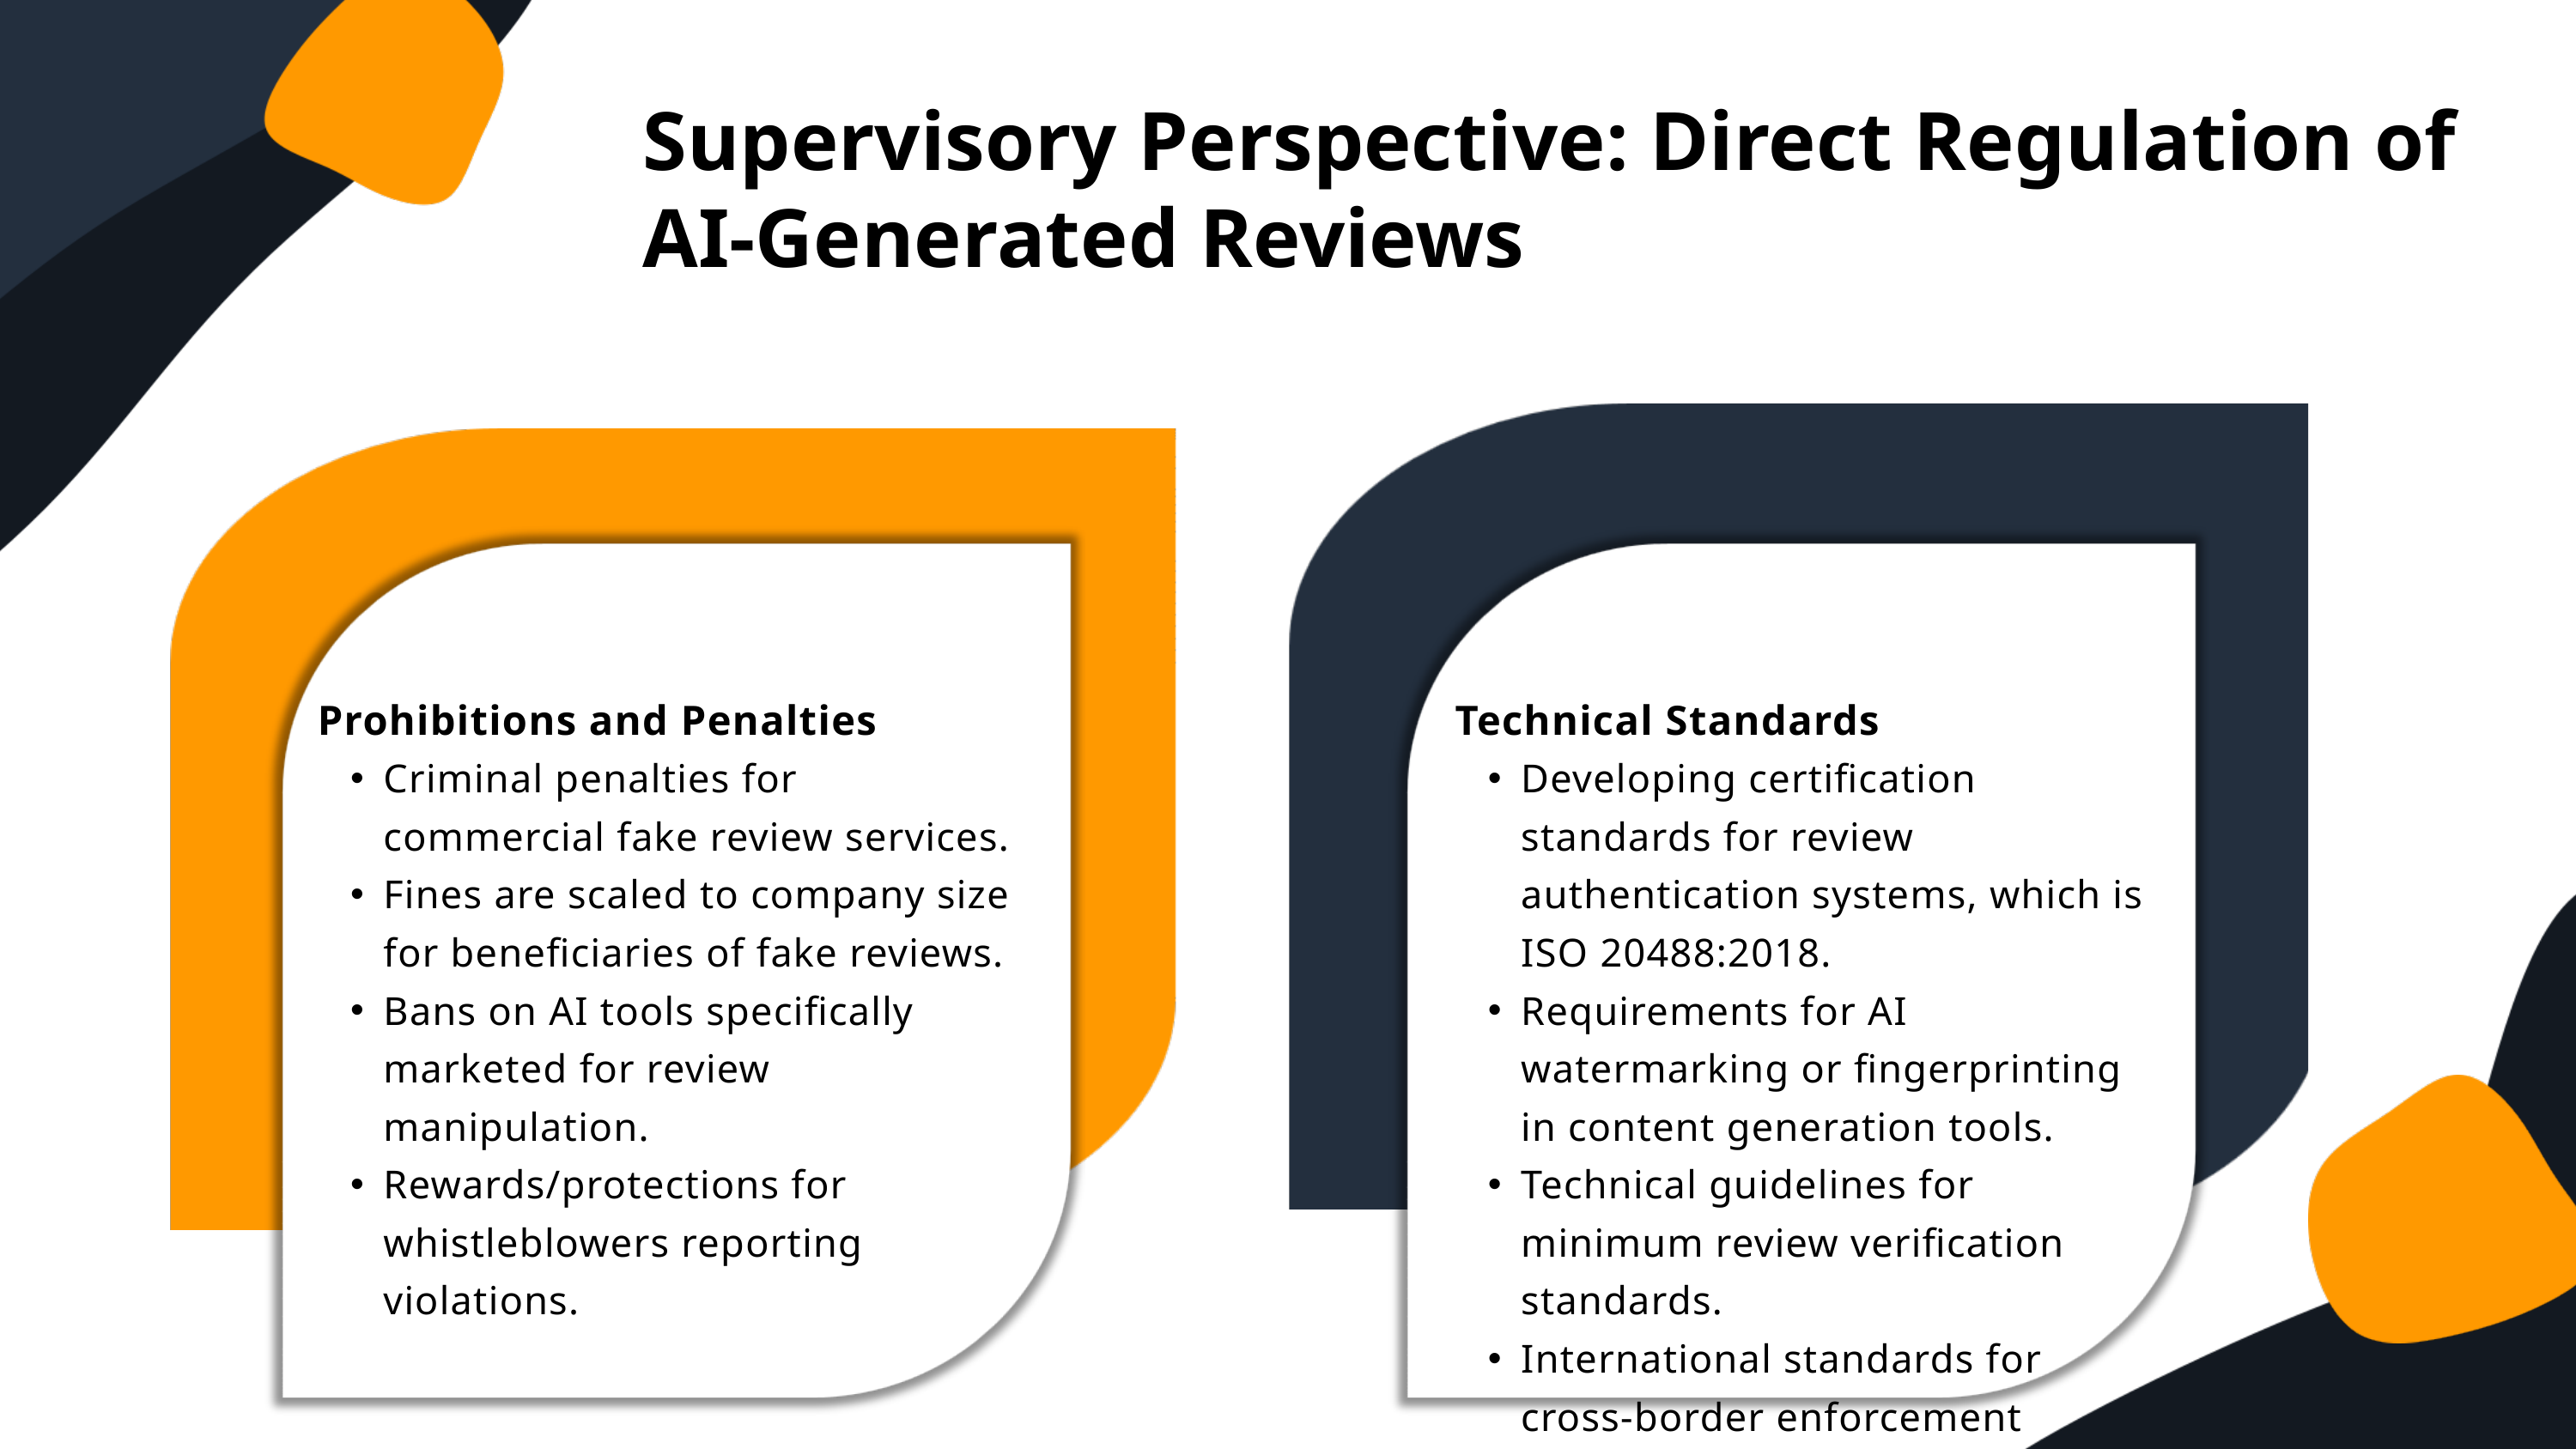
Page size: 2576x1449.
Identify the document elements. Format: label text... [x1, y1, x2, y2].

text_box [261, 522, 1085, 1420]
text_box [1386, 522, 2210, 1420]
text_box Technical Standards Developing certification standards for review authentication systems, which is ISO 20488:2018. Requirements for AI watermarking or fingerprinting in content generation tools. Technical guidelines for minimum review verification standards. International standards for cross-border enforcement cooperation. [1455, 682, 2167, 1449]
text_box [2308, 1075, 2576, 1343]
text_box [2309, 878, 2576, 1075]
text_box [1287, 505, 2309, 1210]
text_box Prohibitions and Penalties Criminal penalties for commercial fake review services. Fines are scaled to company size for beneficiaries of fake reviews. Bans on AI tools specifically marketed for review manipulation. Rewards/protections for whistleblowers reporting violations. [317, 682, 1030, 1323]
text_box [642, 90, 2576, 496]
text_box [2167, 1210, 2576, 1449]
text_box [0, 0, 643, 829]
text_box [169, 428, 1177, 1230]
